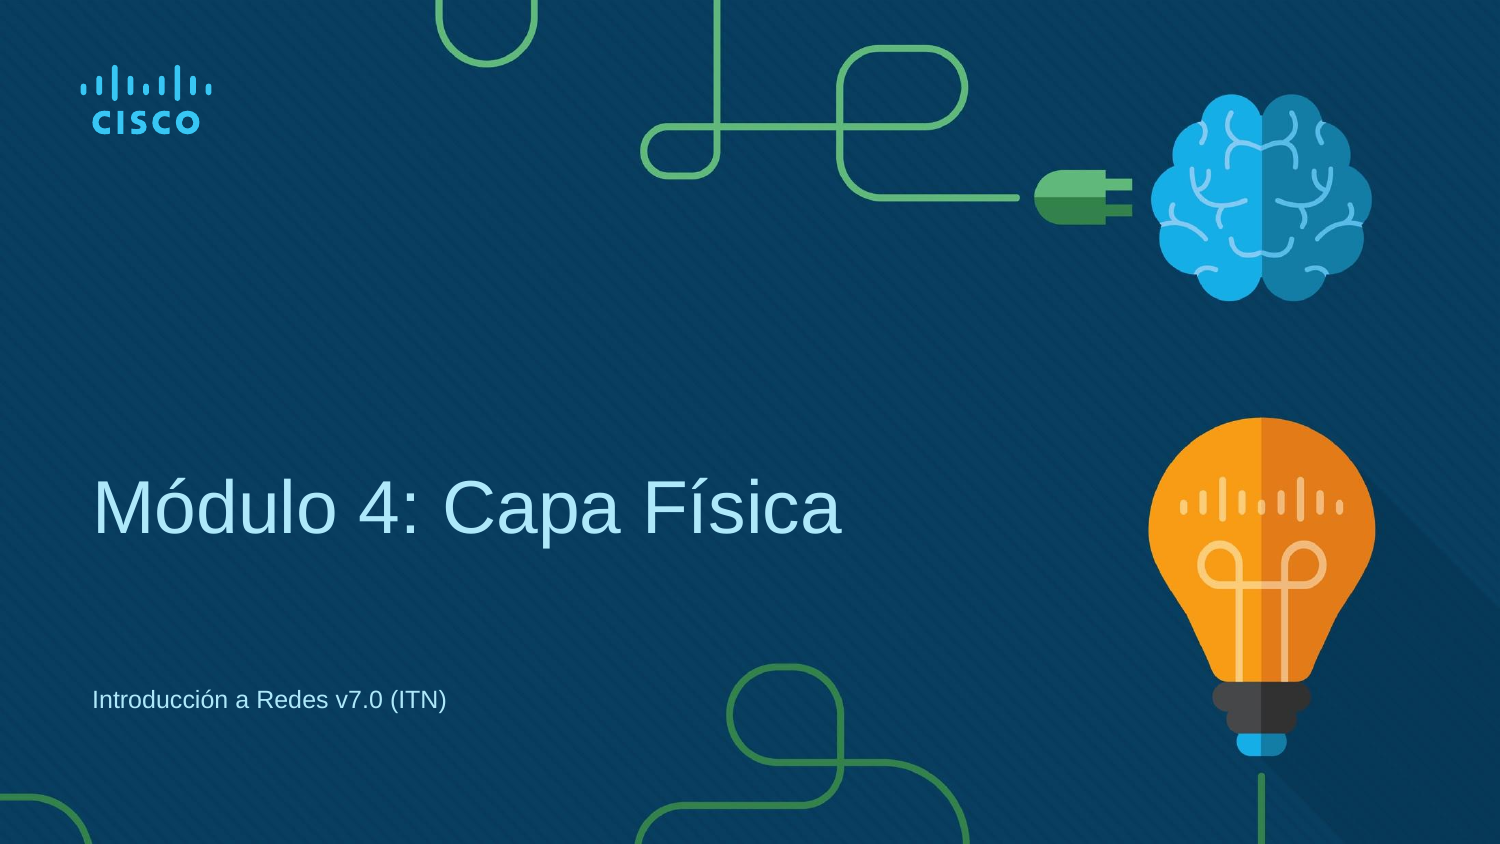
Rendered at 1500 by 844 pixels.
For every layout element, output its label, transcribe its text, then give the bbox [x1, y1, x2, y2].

picture [0, 0, 1500, 844]
subtitle Introducción a Redes v7.0 (ITN) [77, 624, 466, 773]
title Módulo 4: Capa Física [77, 380, 1172, 558]
